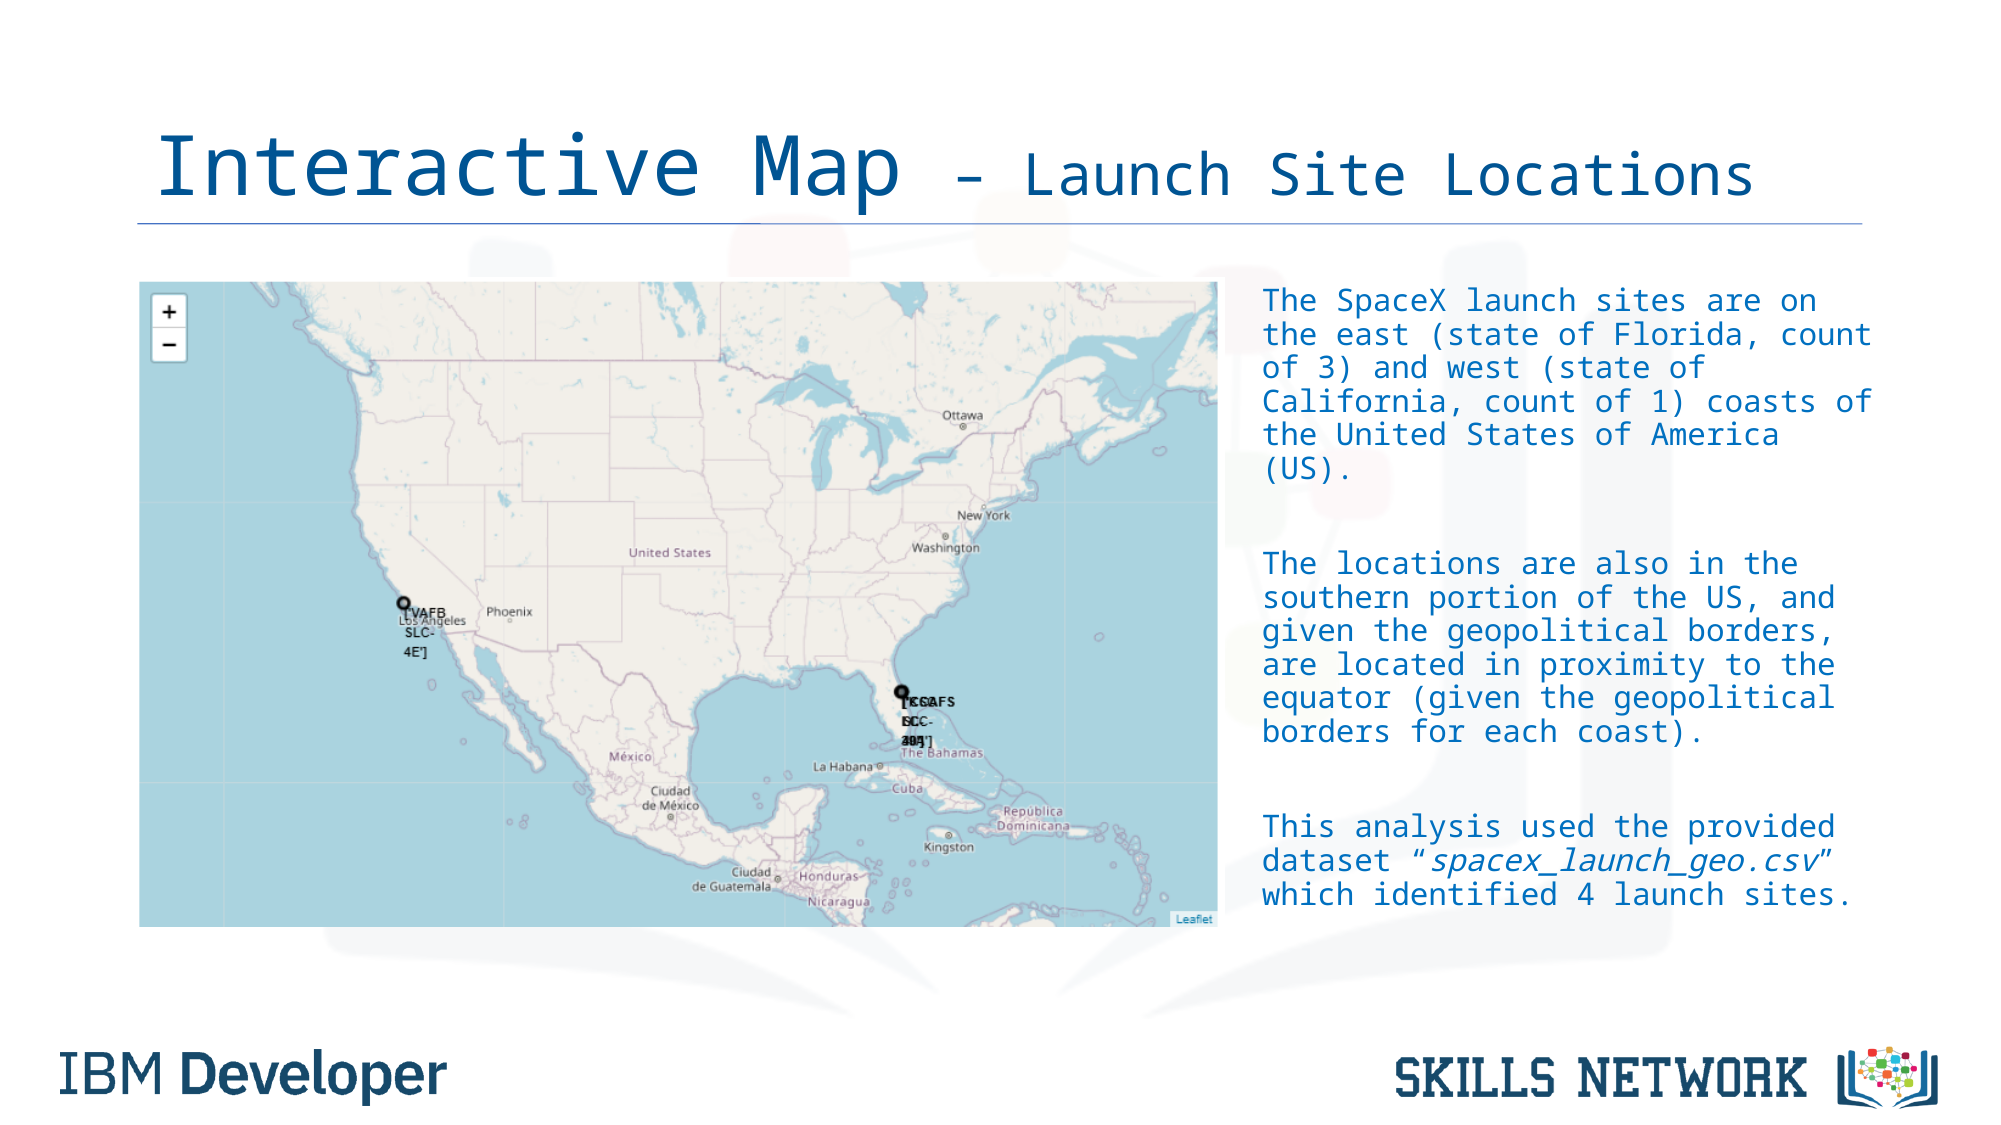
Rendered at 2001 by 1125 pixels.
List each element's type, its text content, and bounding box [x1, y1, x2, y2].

picture [55, 1045, 459, 1108]
title Interactive Map – Launch Site Locations [137, 59, 1863, 278]
picture [1390, 1045, 1945, 1111]
picture [137, 277, 1225, 927]
list The SpaceX launch sites are on the east (state of Florida, count of 3) and west (state of California, count of 1) coasts of the United States of America (US). The locations are also in the southern portion of the US, and given the geopolitical borders, are located in proximity to the equator (given the geopolitical borders for each coast). This analysis used the provided dataset “spacex_launch_geo.csv” which identified 4 launch sites. [1246, 277, 1900, 927]
